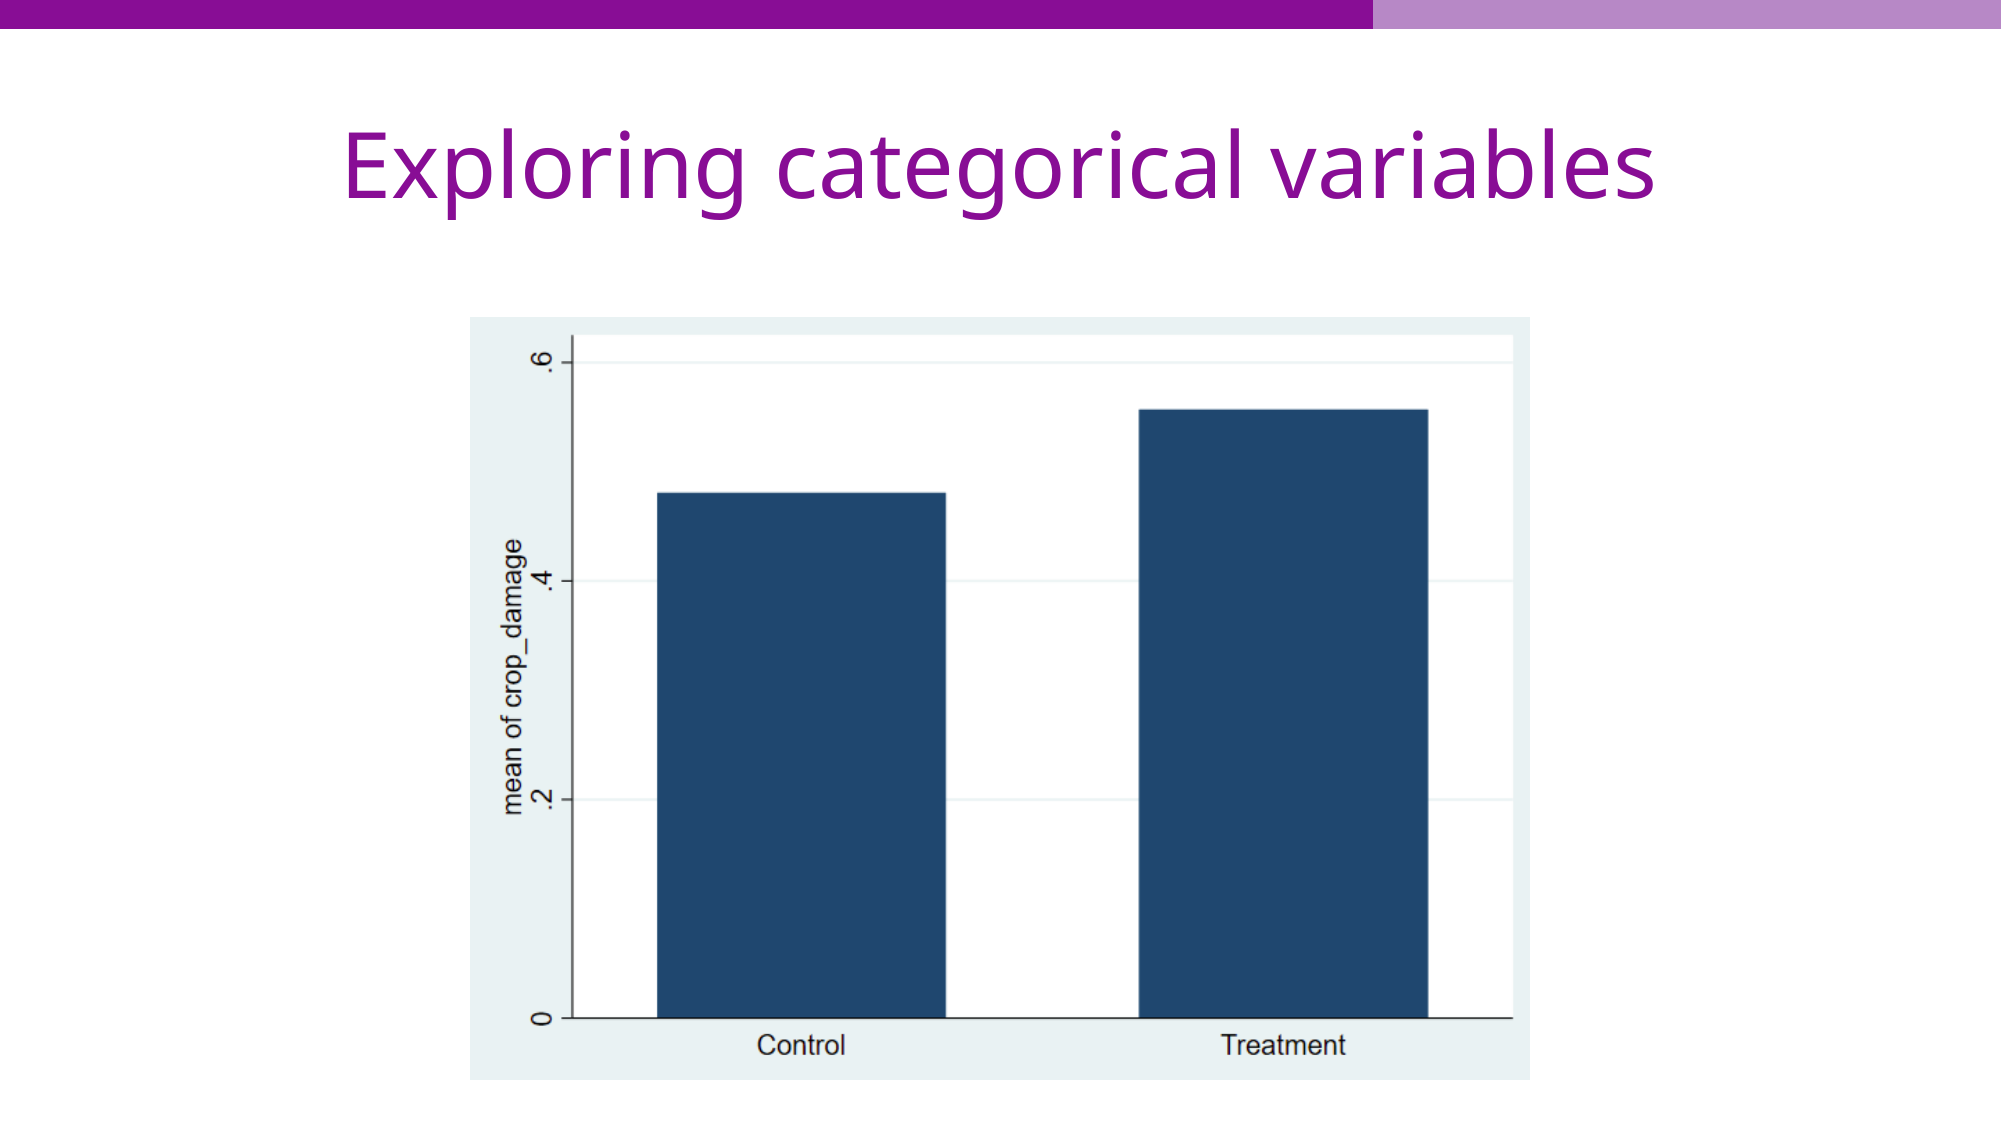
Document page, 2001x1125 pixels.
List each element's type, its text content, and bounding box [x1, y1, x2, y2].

picture [470, 317, 1530, 1080]
title Exploring categorical variables [137, 59, 1863, 278]
